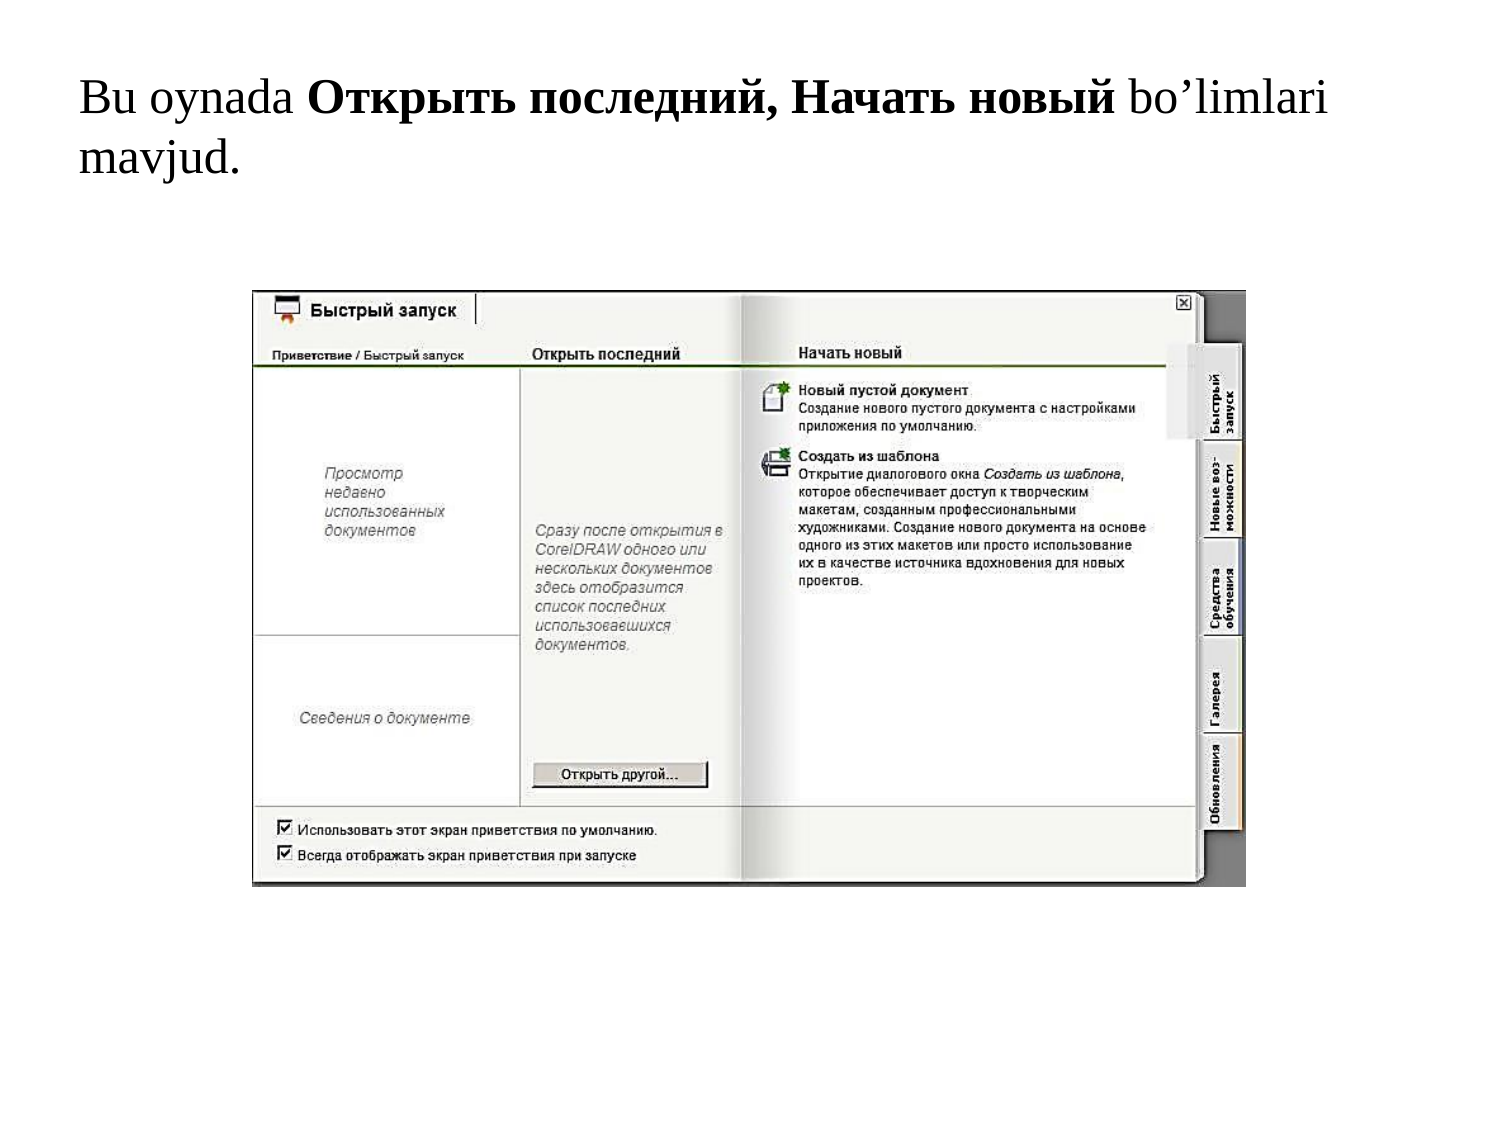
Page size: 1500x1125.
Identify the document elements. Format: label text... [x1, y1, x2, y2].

text_box Bu oynada Открыть последний, Начать новый bo’limlari mavjud. [63, 55, 1435, 251]
text_box [734, 23, 766, 129]
picture [252, 290, 1246, 888]
